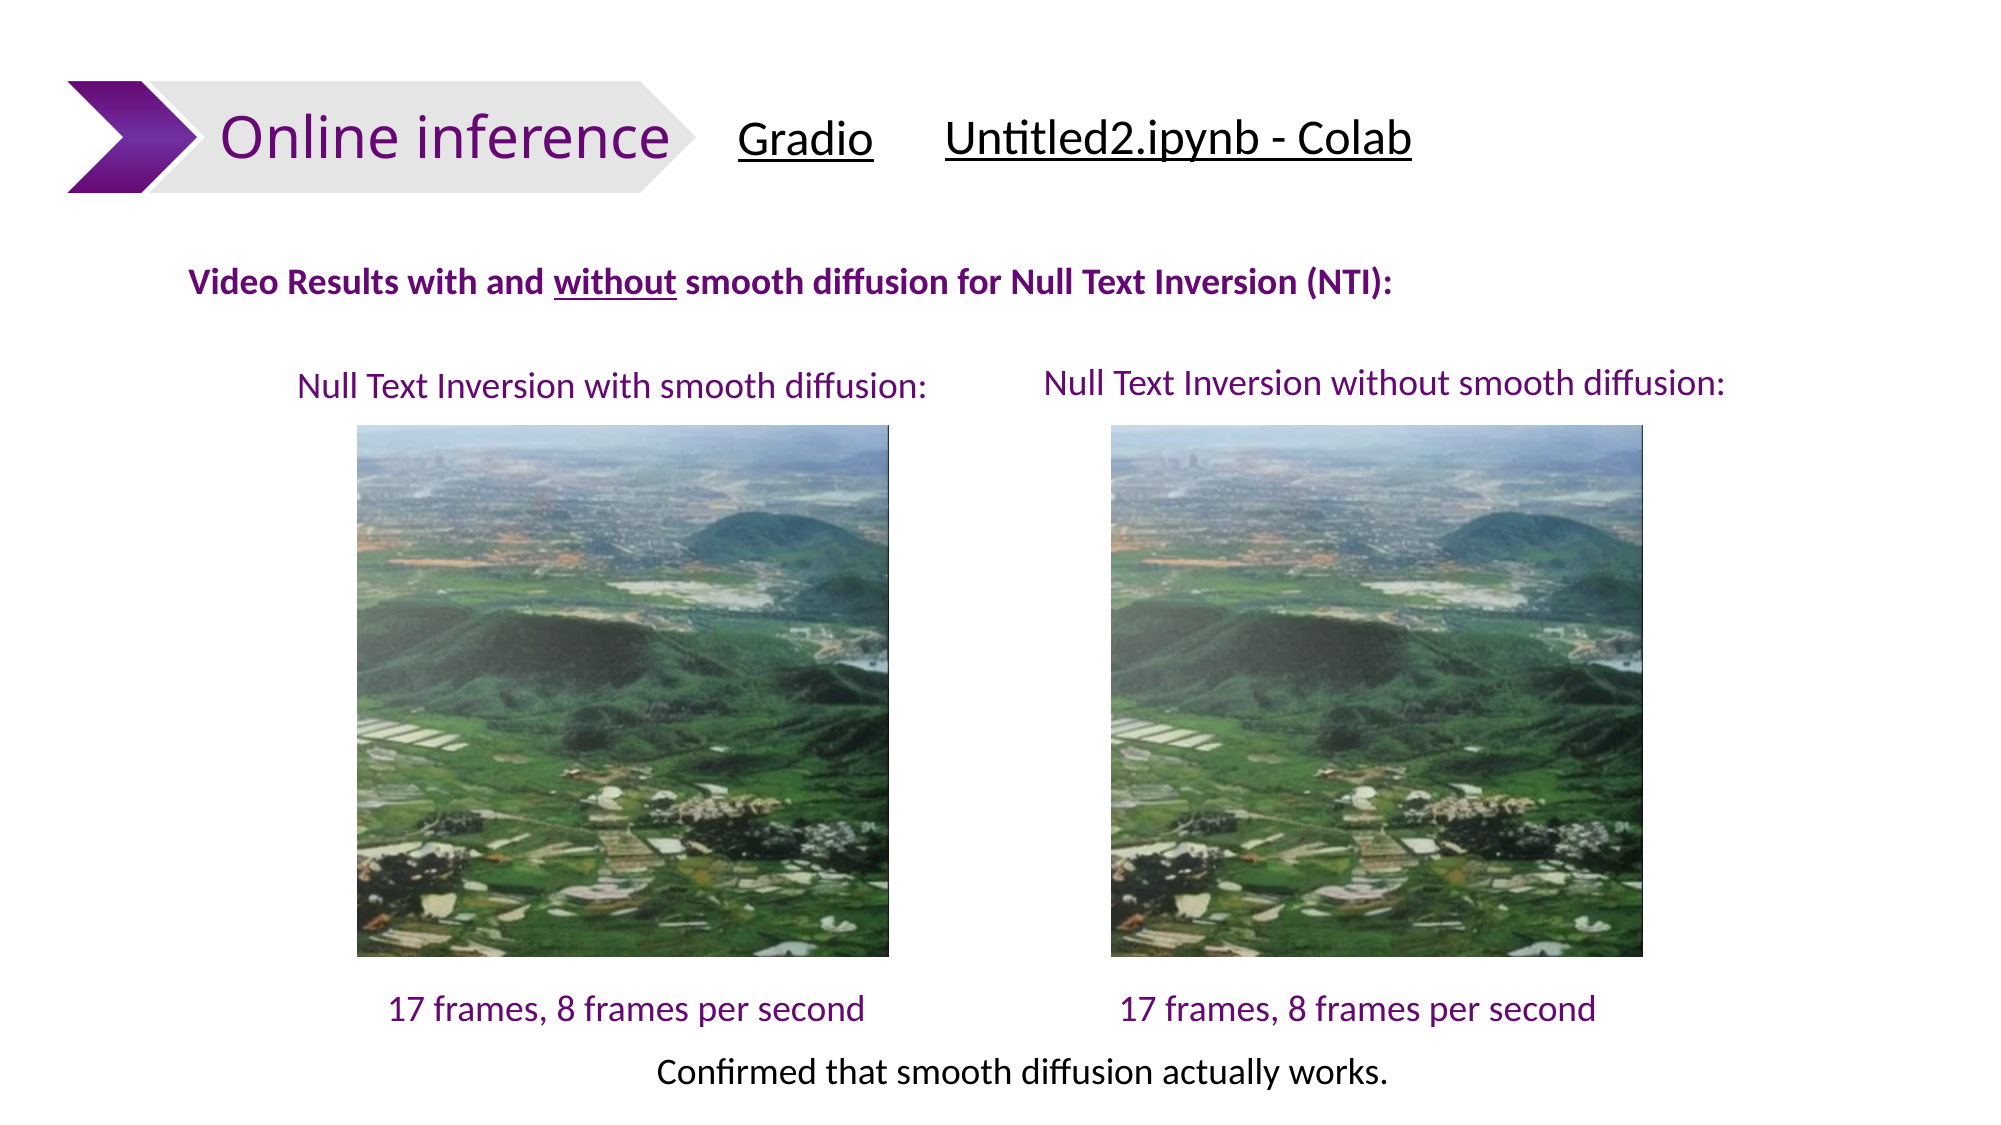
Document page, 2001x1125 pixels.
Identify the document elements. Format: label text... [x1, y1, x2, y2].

text_box [61, 79, 201, 196]
text_box Null Text Inversion without smooth diffusion: [1028, 350, 1758, 411]
text_box Confirmed that smooth diffusion actually works. [642, 1039, 1408, 1100]
text_box Untitled2.ipynb - Colab [929, 97, 1930, 172]
text_box 17 frames, 8 frames per second [372, 976, 890, 1037]
text_box [143, 79, 204, 196]
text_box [1110, 424, 1644, 958]
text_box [356, 424, 890, 958]
text_box 17 frames, 8 frames per second [1103, 976, 1622, 1037]
text_box Null Text Inversion with smooth diffusion: [282, 354, 980, 414]
text_box Video Results with and without smooth diffusion for Null Text Inversion (NTI): [173, 250, 1554, 310]
text_box Online inference [204, 31, 1930, 249]
text_box Gradio [722, 98, 930, 174]
